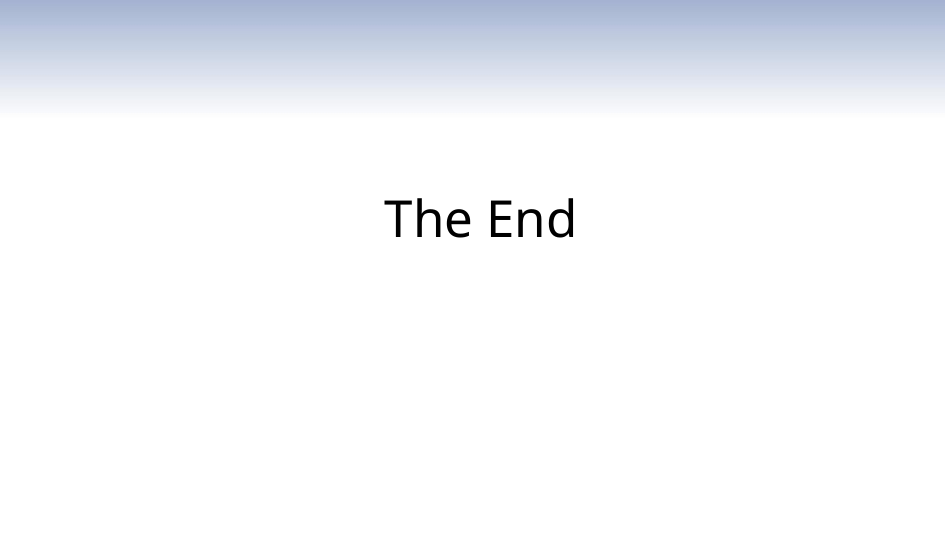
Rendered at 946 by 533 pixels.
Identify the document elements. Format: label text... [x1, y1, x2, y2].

title The End [383, 185, 626, 276]
picture [0, 0, 945, 118]
